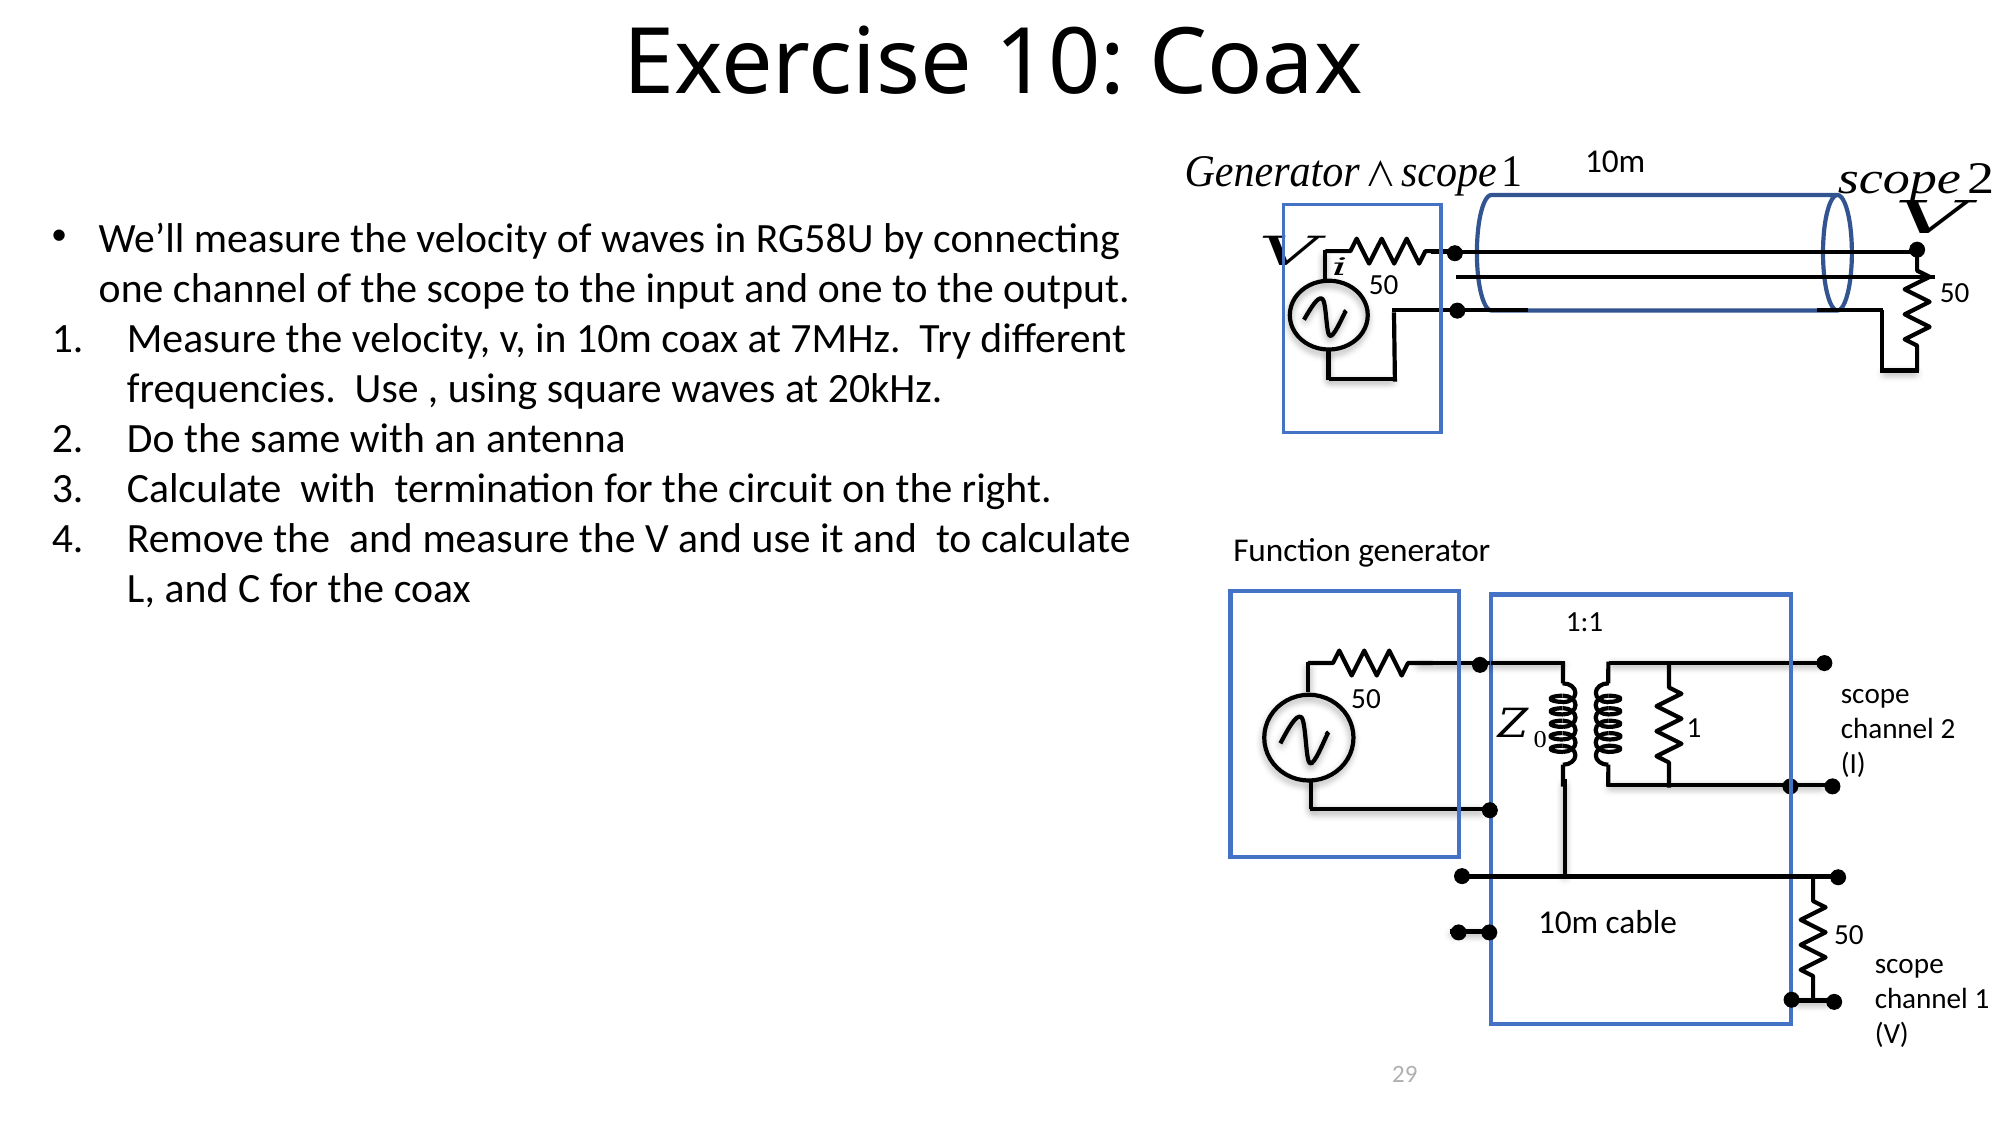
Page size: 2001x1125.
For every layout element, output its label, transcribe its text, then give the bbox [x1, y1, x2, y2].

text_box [1218, 521, 2000, 1058]
text_box Exercise 10: Coax [16, 1, 1971, 112]
slide_number 29 [1074, 738, 1425, 1125]
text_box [1184, 131, 2000, 433]
